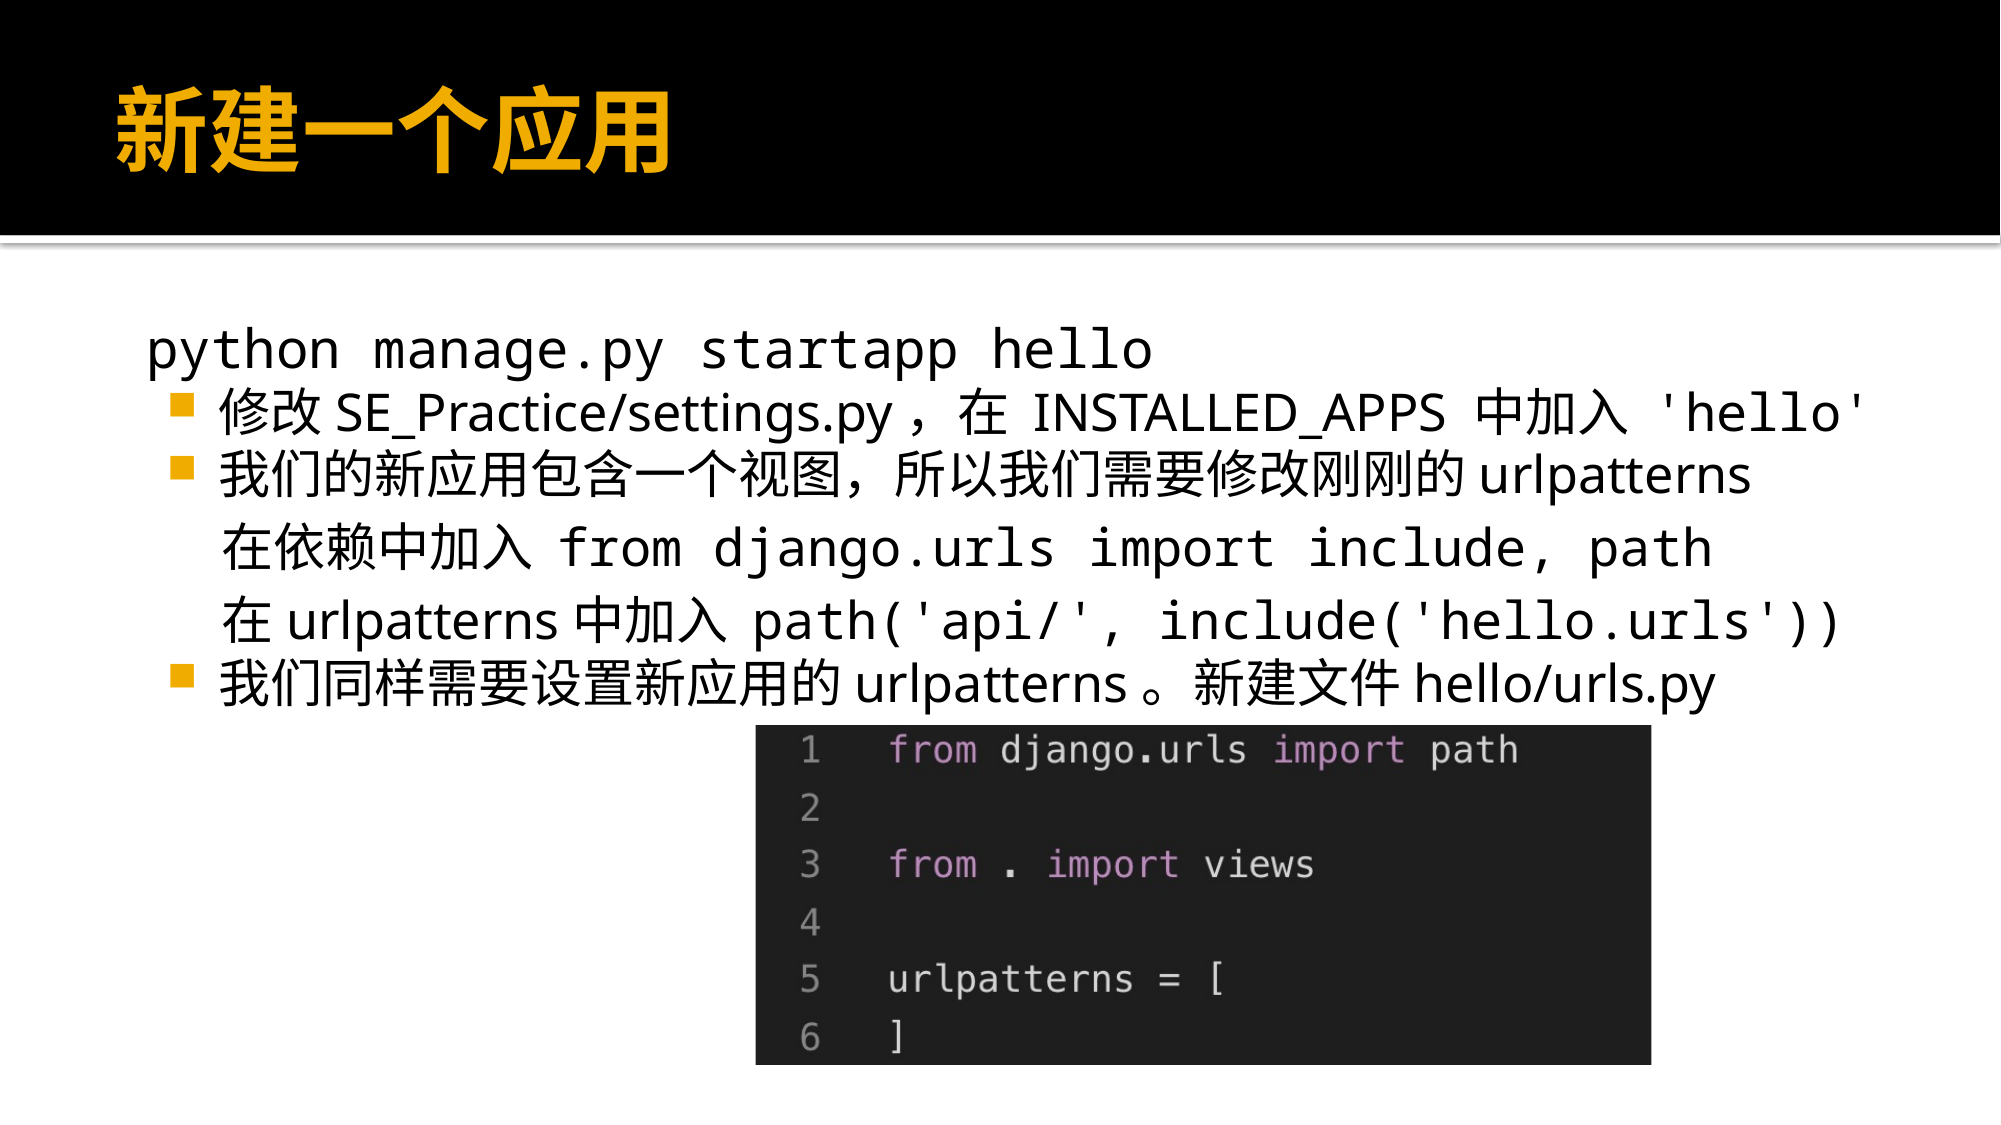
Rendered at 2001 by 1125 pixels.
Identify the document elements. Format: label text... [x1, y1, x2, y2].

list python manage.py startapp hello 修改SE_Practice/settings.py，在 INSTALLED_APPS 中加入 'hello' 我们的新应用包含一个视图，所以我们需要修改刚刚的urlpatterns 在依赖中加入 from django.urls import include, path 在urlpatterns中加入 path('api/', include('hello.urls')) 我们同样需要设置新应用的urlpatterns。新建文件hello/urls.py [137, 299, 1976, 1014]
picture [755, 724, 1652, 1065]
title 新建一个应用 [99, 25, 1900, 231]
